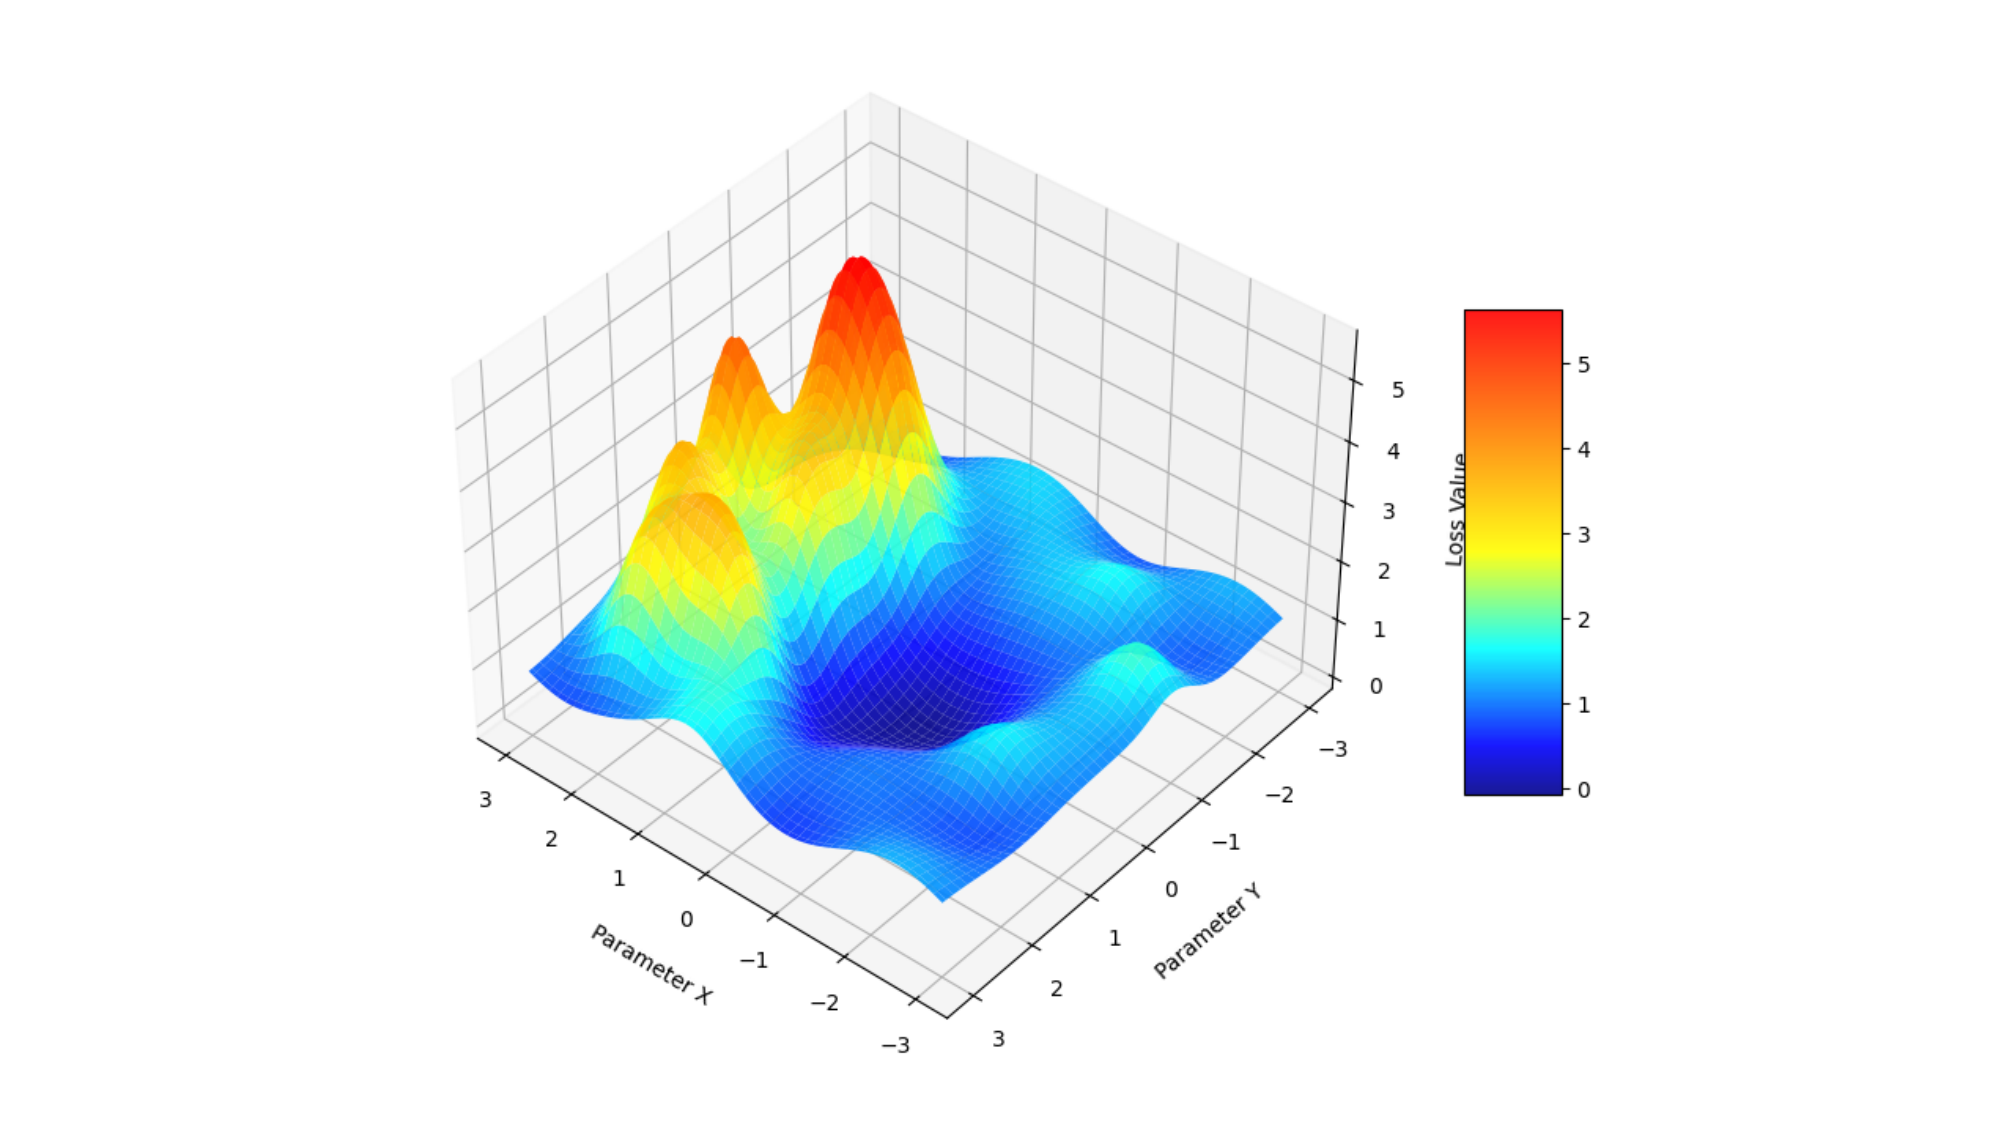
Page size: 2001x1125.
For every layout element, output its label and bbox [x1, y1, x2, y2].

picture [394, 53, 1606, 1072]
